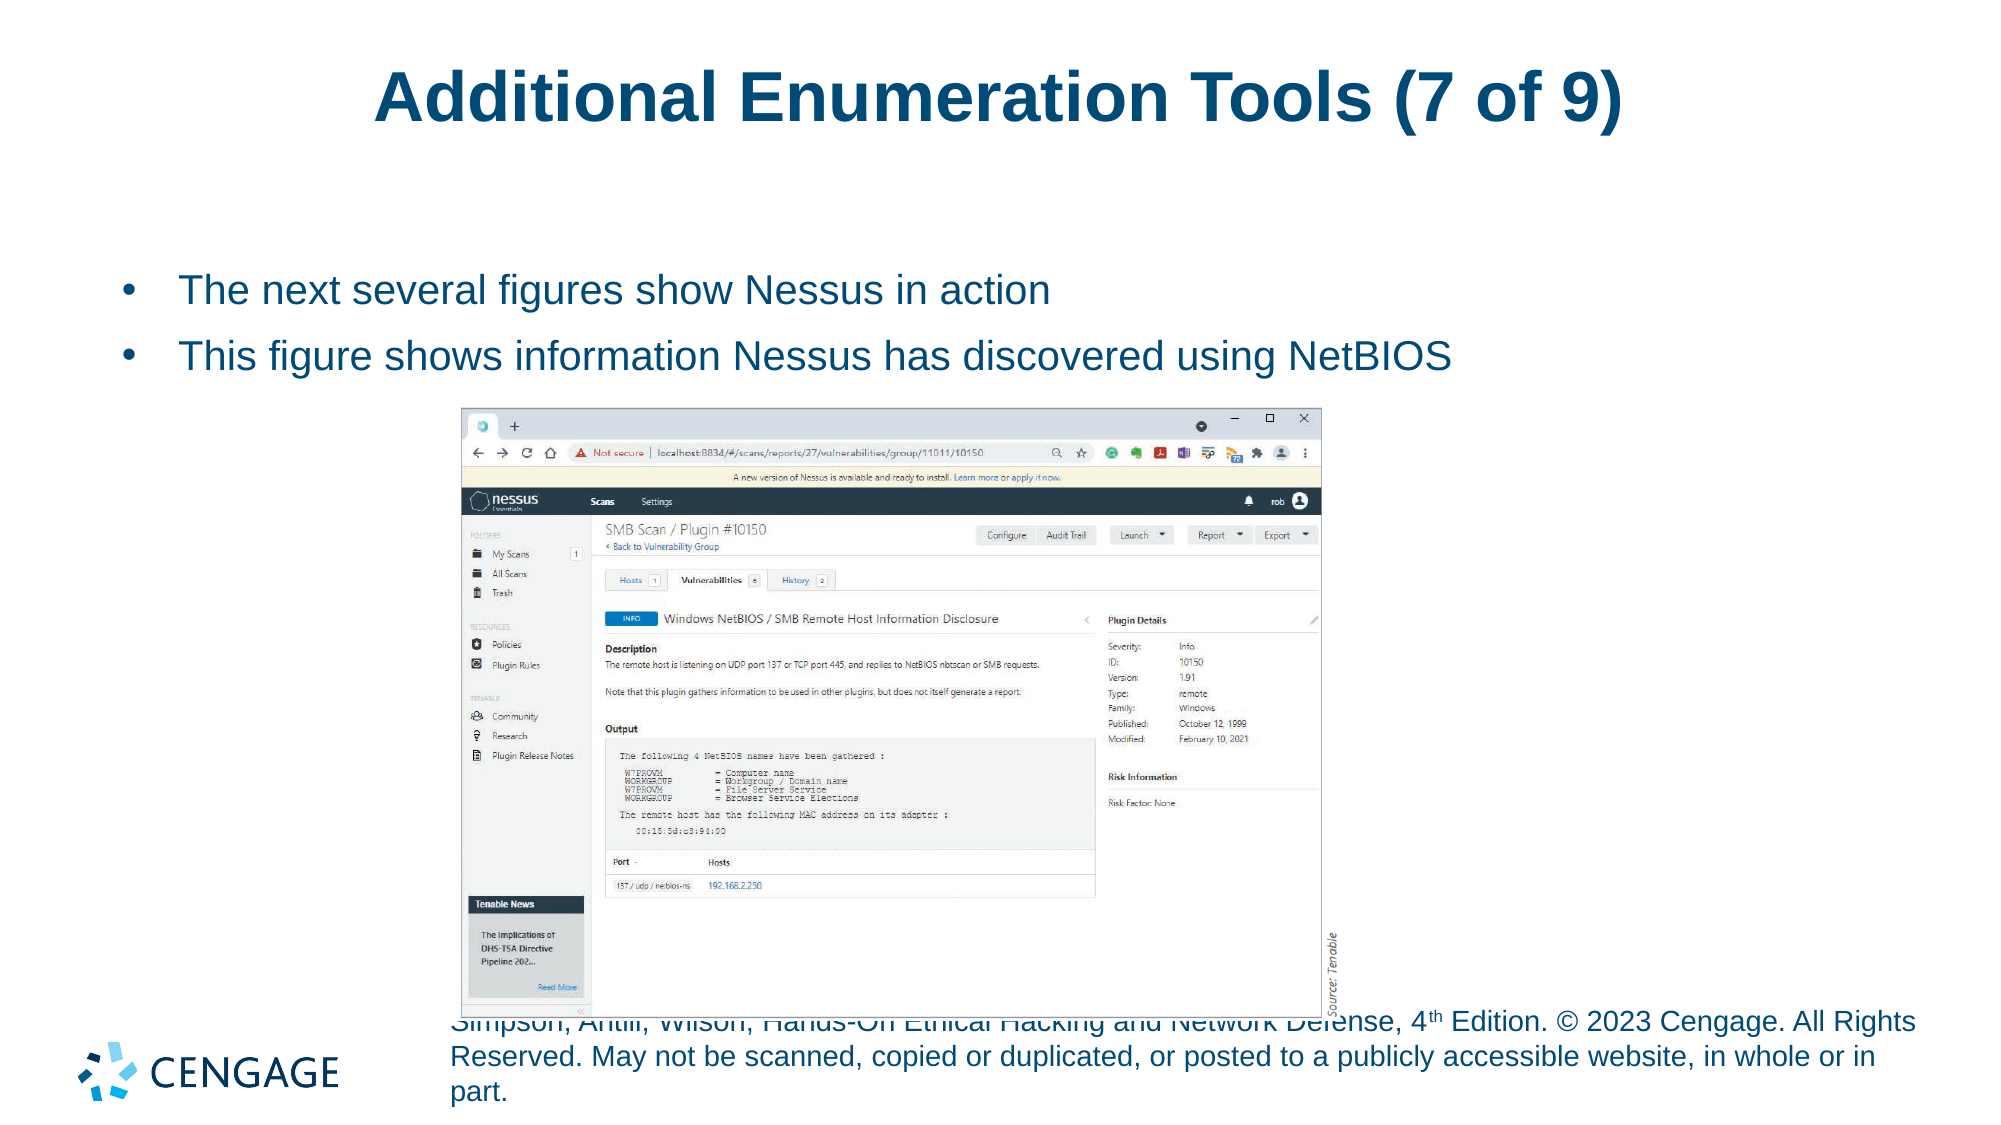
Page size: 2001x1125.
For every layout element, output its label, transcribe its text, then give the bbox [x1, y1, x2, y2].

list The next several figures show Nessus in action This figure shows information Nessus has discovered using NetBIOS [121, 268, 1903, 587]
title Additional Enumeration Tools (7 of 9) [137, 59, 1863, 170]
picture [449, 399, 1341, 1021]
picture [78, 1042, 338, 1101]
